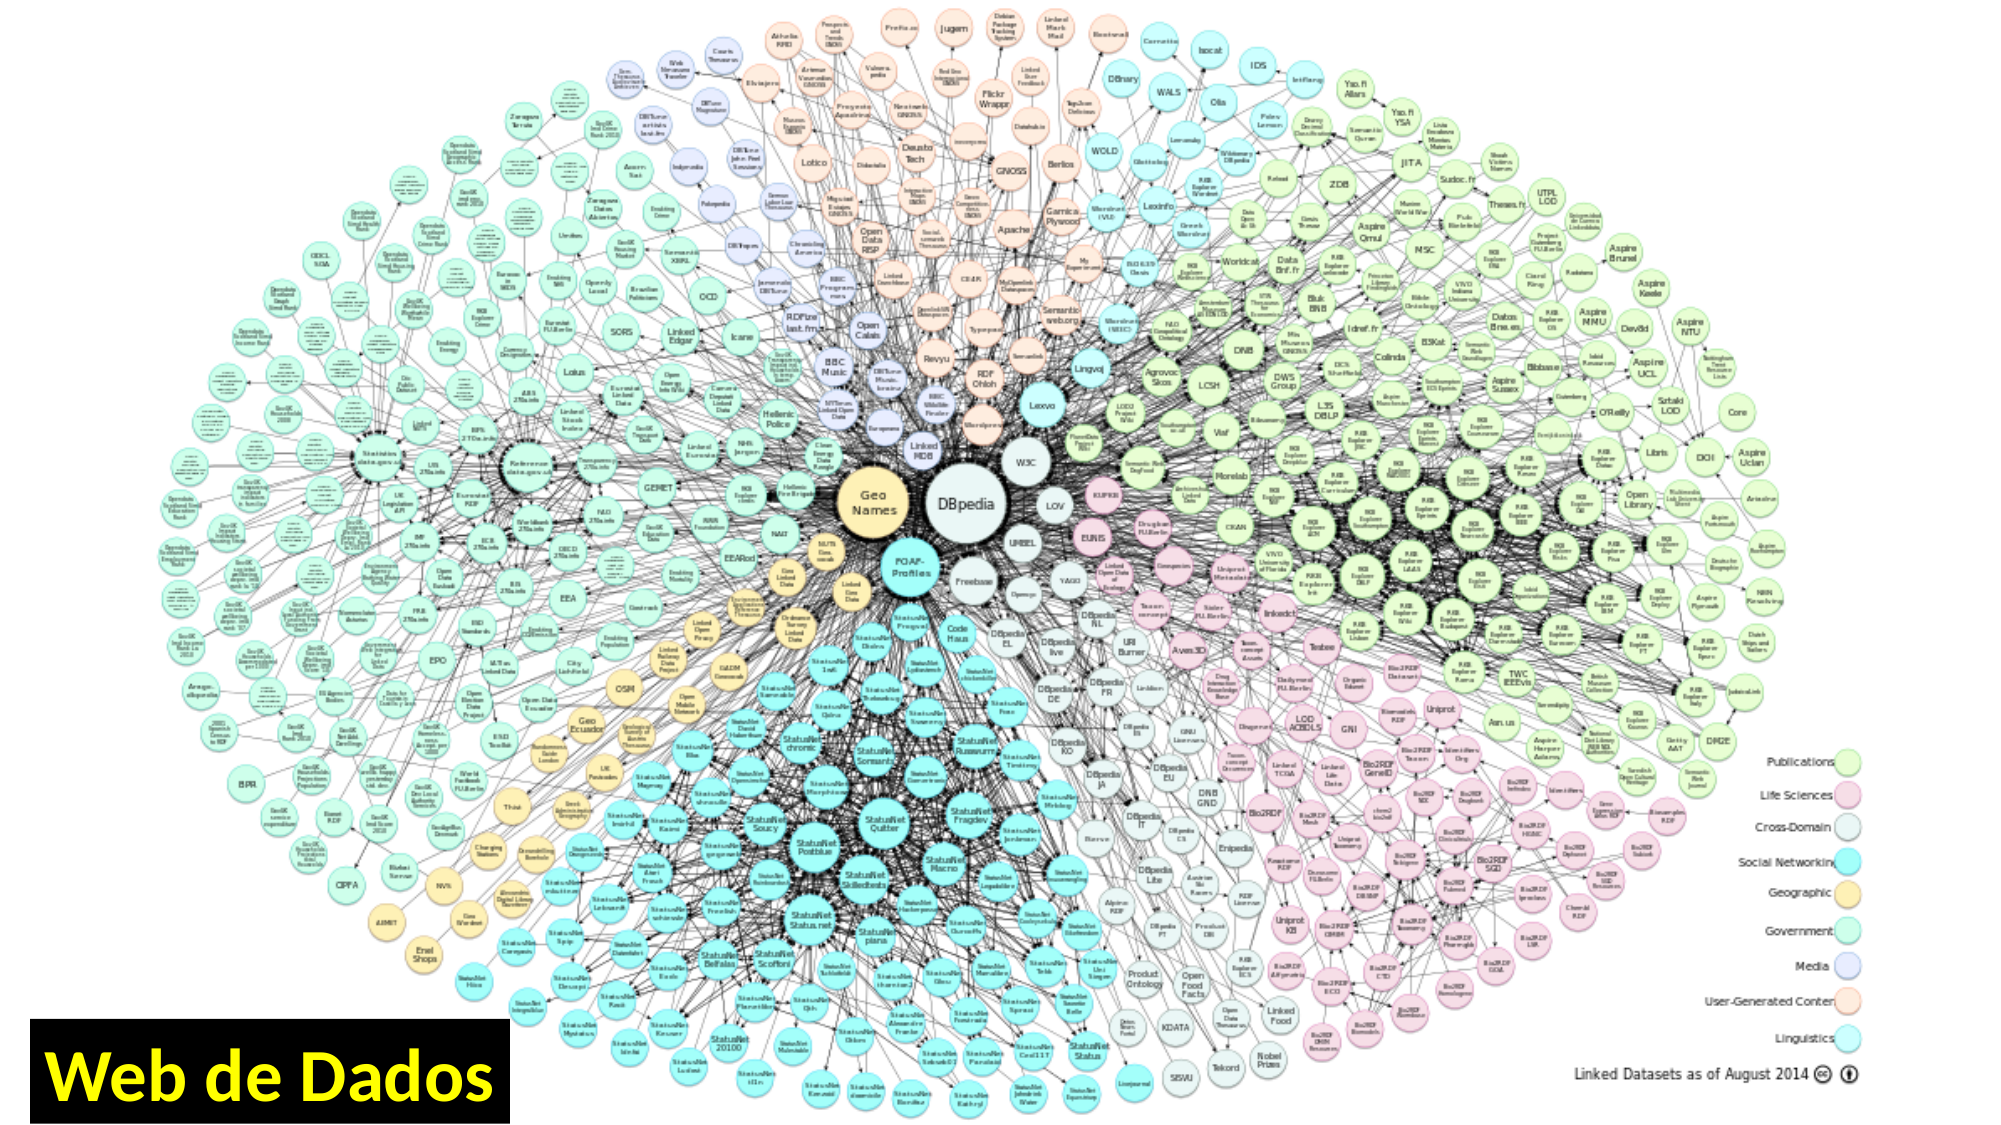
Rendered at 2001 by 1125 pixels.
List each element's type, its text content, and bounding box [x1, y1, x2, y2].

picture [152, 2, 1868, 1125]
text_box Web de Dados [30, 1018, 152, 1124]
